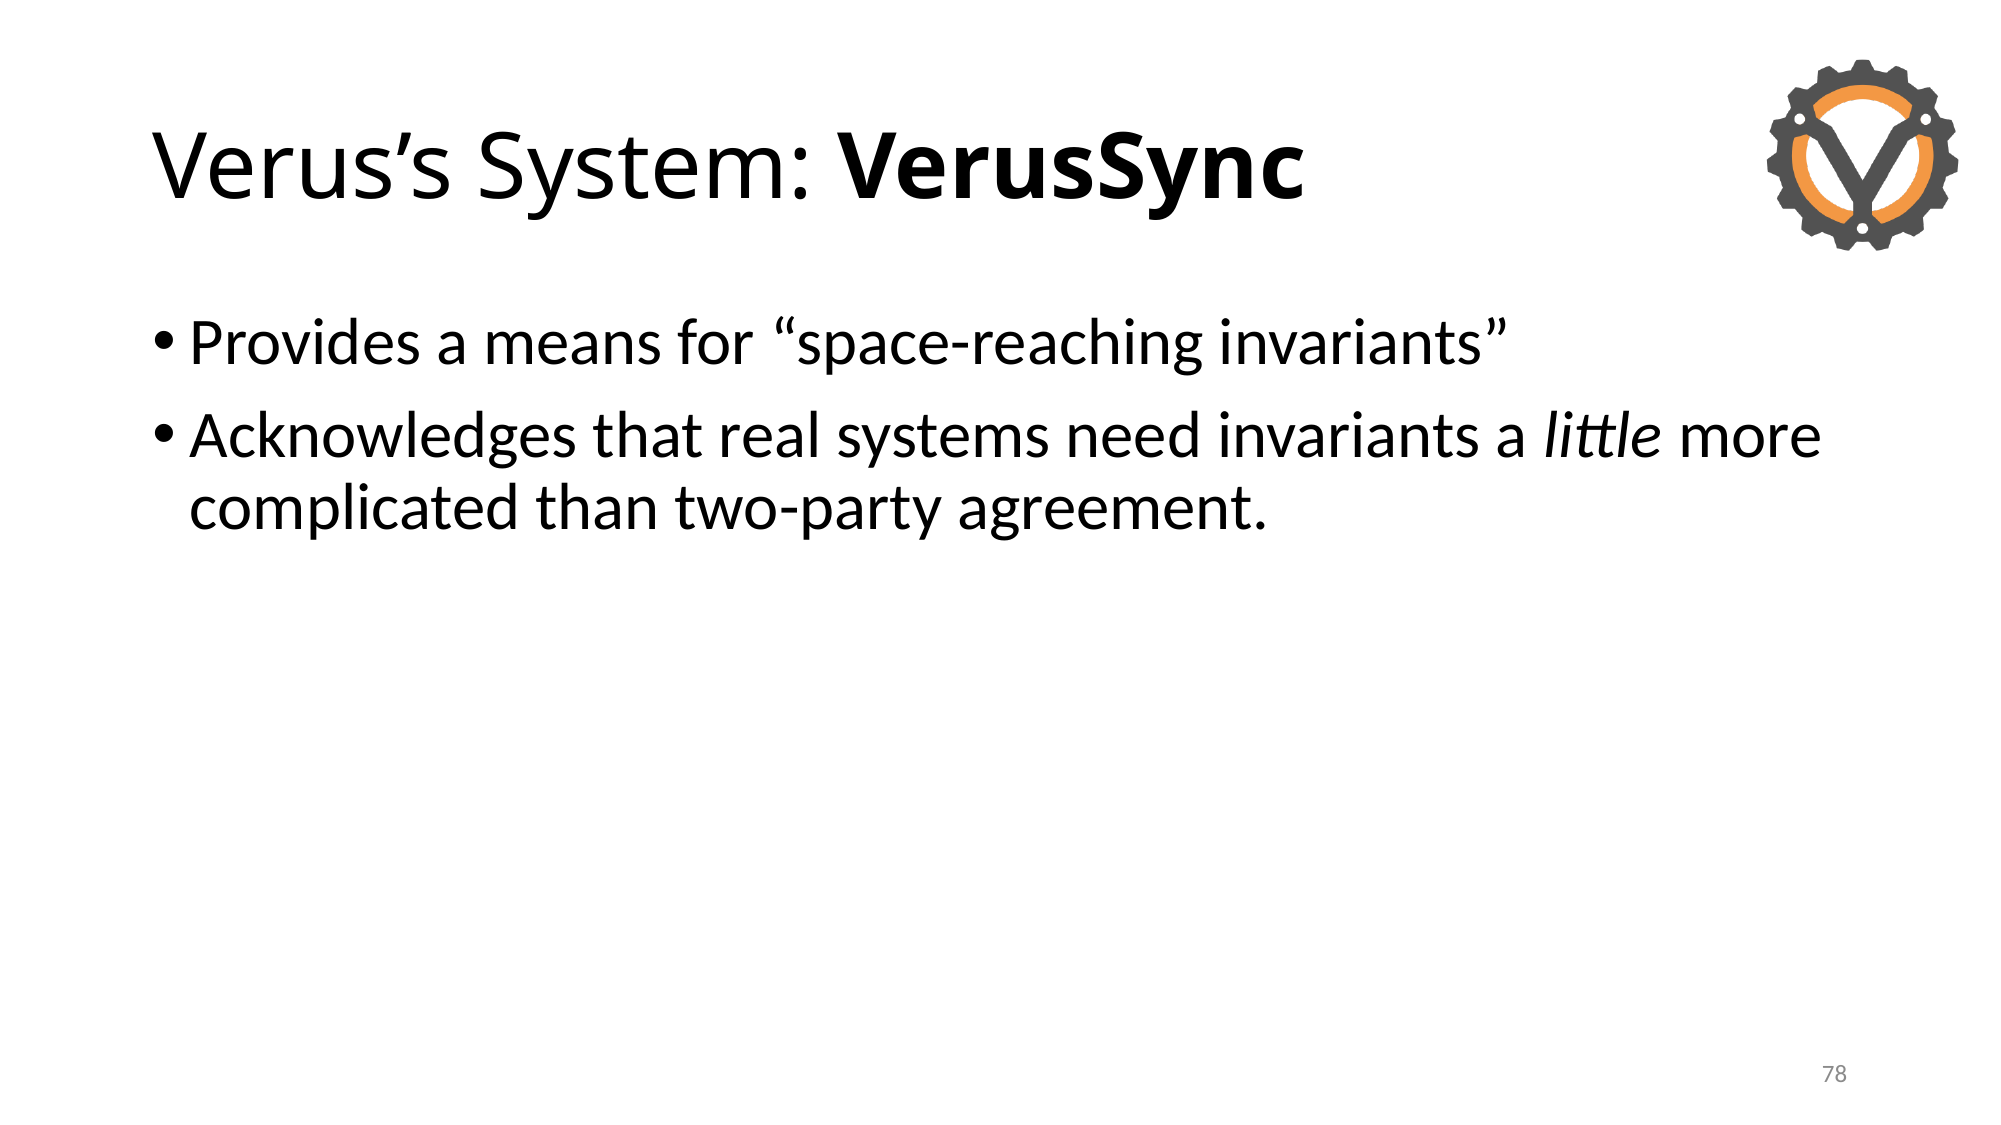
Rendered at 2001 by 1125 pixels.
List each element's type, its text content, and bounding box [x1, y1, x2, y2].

title Verus’s System: VerusSync [137, 59, 1751, 278]
list Provides a means for “space-reaching invariants” Acknowledges that real systems need invariants a little more complicated than two-party agreement. [137, 299, 1863, 1014]
slide_number 78 [1412, 1042, 1863, 1103]
picture [1766, 59, 1959, 252]
